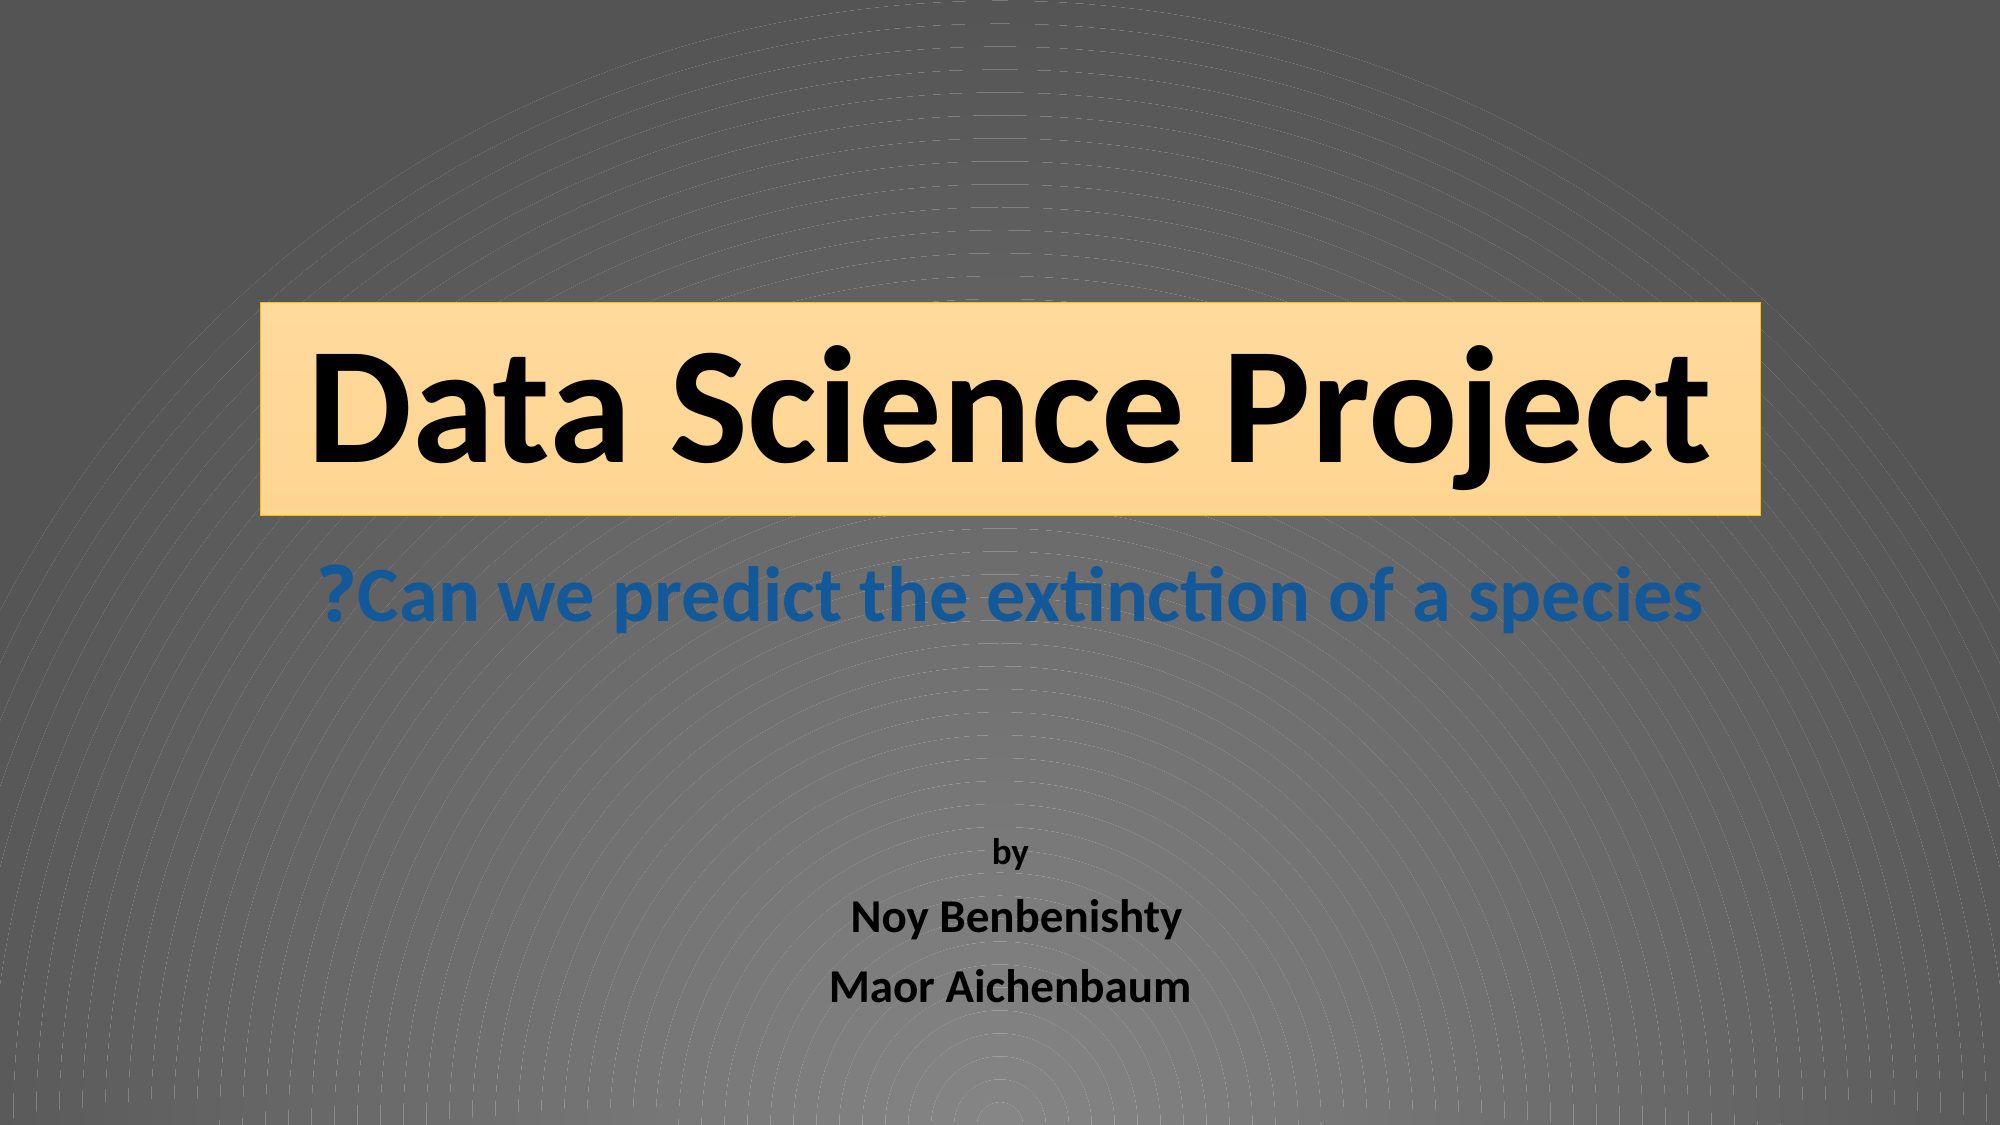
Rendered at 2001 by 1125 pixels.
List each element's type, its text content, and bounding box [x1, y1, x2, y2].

subtitle Can we predict the extinction of a species? by Noy Benbenishty Maor Aichenbaum [260, 515, 1761, 1052]
title Data Science Project [260, 302, 1761, 515]
